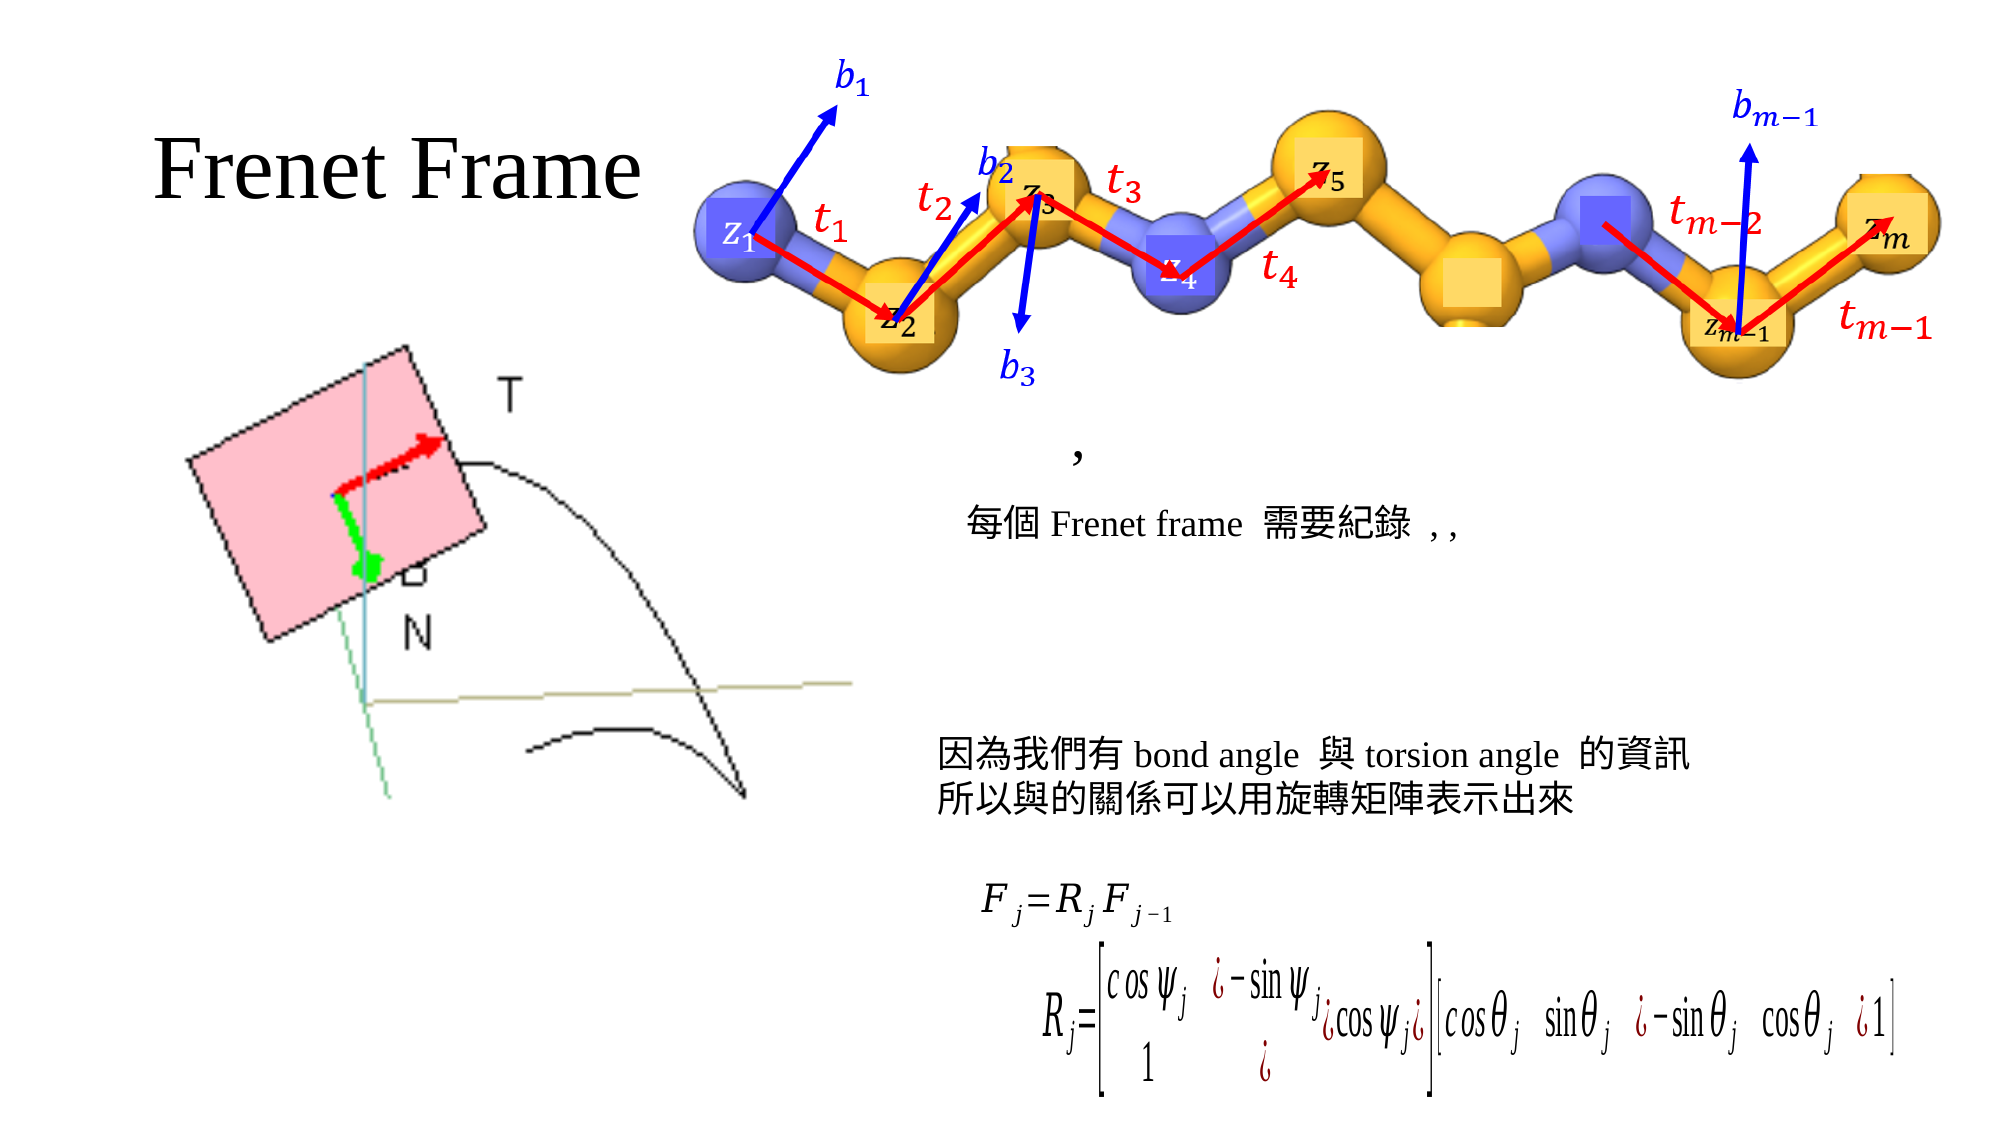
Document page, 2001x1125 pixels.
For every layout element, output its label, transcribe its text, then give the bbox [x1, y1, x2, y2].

picture [91, 0, 2000, 871]
title Frenet Frame [137, 59, 668, 278]
